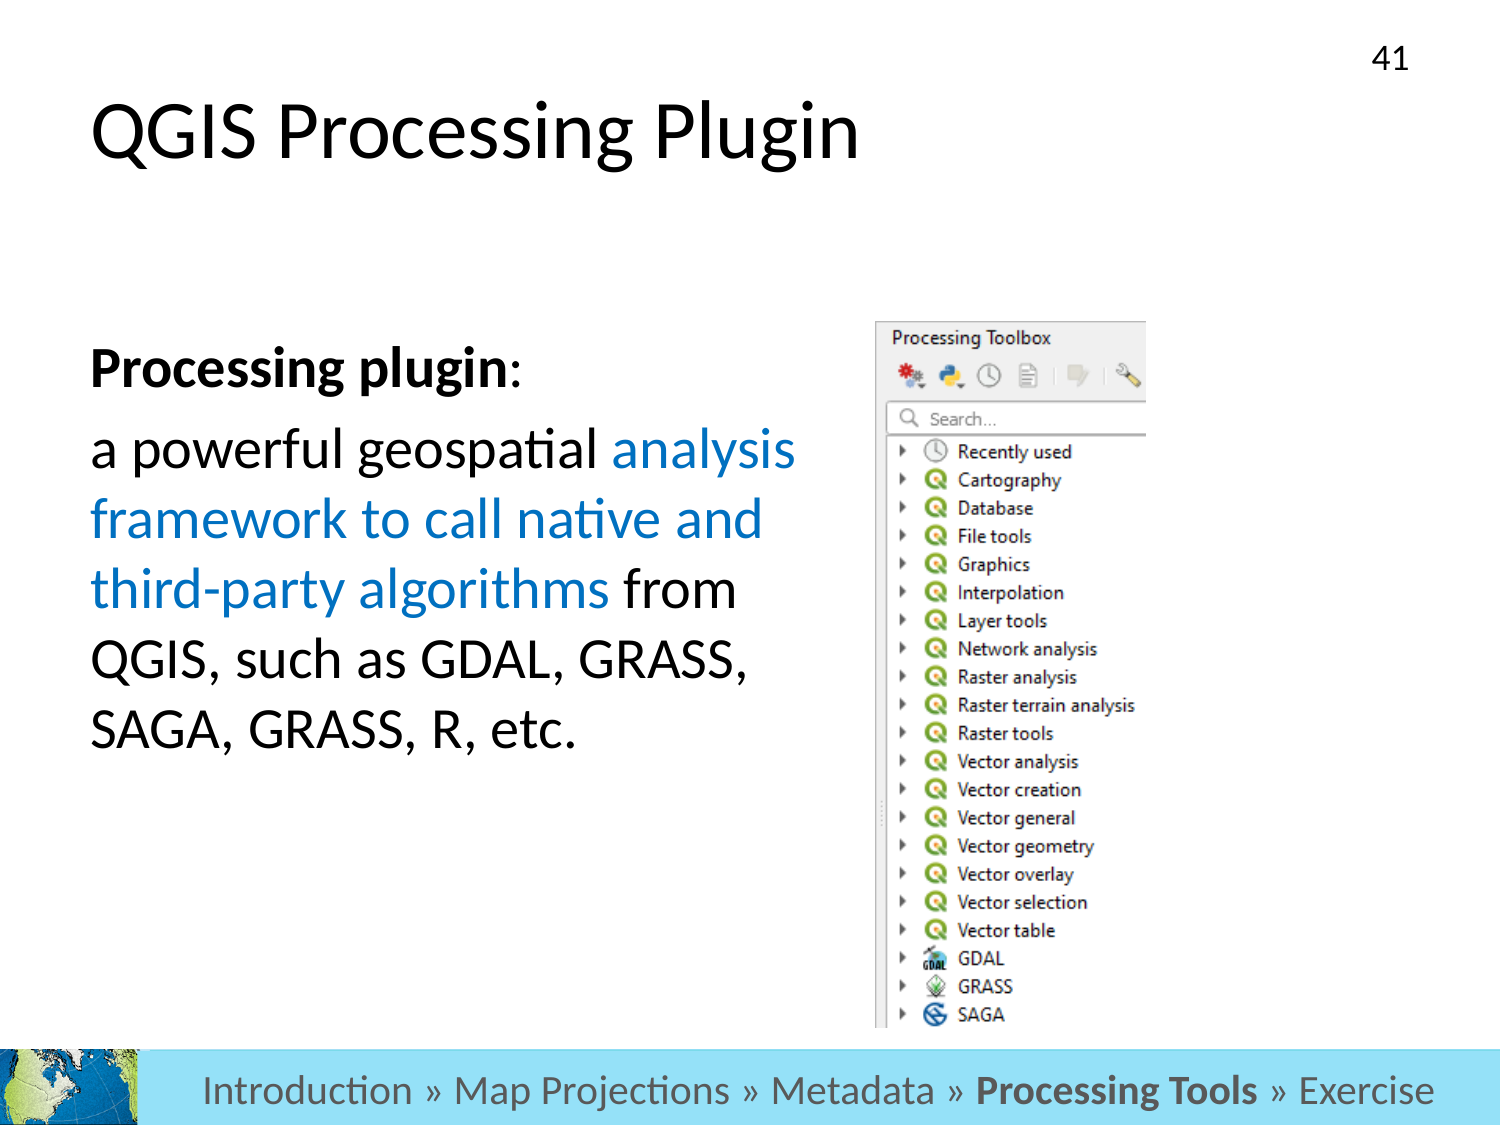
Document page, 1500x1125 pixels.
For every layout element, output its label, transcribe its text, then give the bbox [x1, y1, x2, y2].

picture [0, 1049, 84, 1125]
picture [78, 1049, 149, 1125]
text_box QGIS Processing Plugin [74, 31, 1500, 220]
list Processing plugin: a powerful geospatial analysis framework to call native and third-party algorithms from QGIS, such as GDAL, GRASS, SAGA, GRASS, R, etc. [75, 321, 825, 1005]
picture [874, 320, 1146, 1028]
text_box Introduction » Map Projections » Metadata » Processing Tools » Exercise [137, 1050, 1500, 1125]
text_box 41 [1356, 25, 1500, 86]
